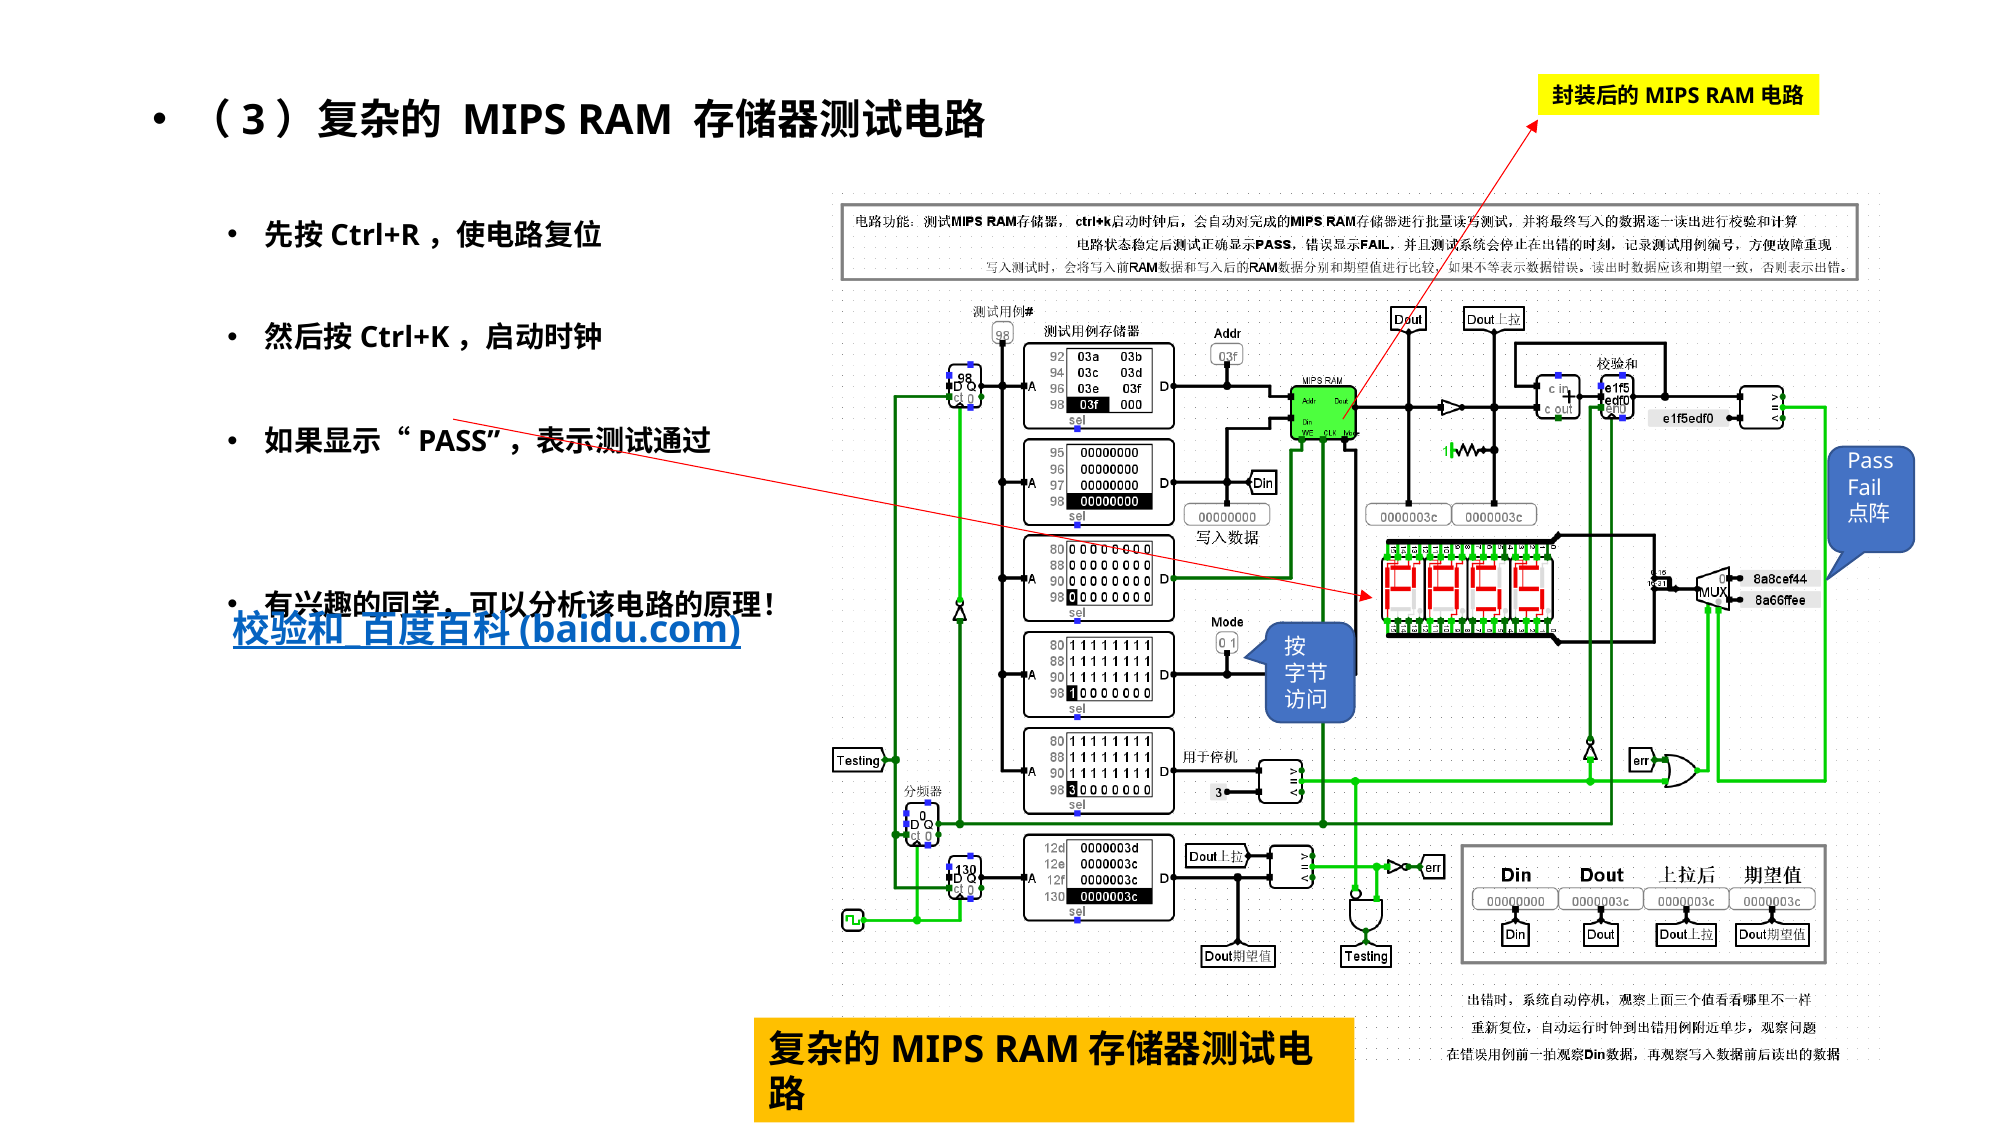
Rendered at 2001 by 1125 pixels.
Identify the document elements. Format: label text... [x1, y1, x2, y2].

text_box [754, 74, 1887, 1079]
text_box 校验和_百度百科 (baidu.com) [217, 597, 754, 667]
list （3）复杂的 MIPS RAM 存储器测试电路 先按Ctrl+R，使电路复位 然后按Ctrl+K，启动时钟 如果显示“PASS”，表示测试通过 有兴趣的同学，可以分析该电路的原理！ [137, 90, 754, 805]
text_box Pass Fail 点阵 [1887, 445, 1916, 554]
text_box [453, 419, 1373, 598]
